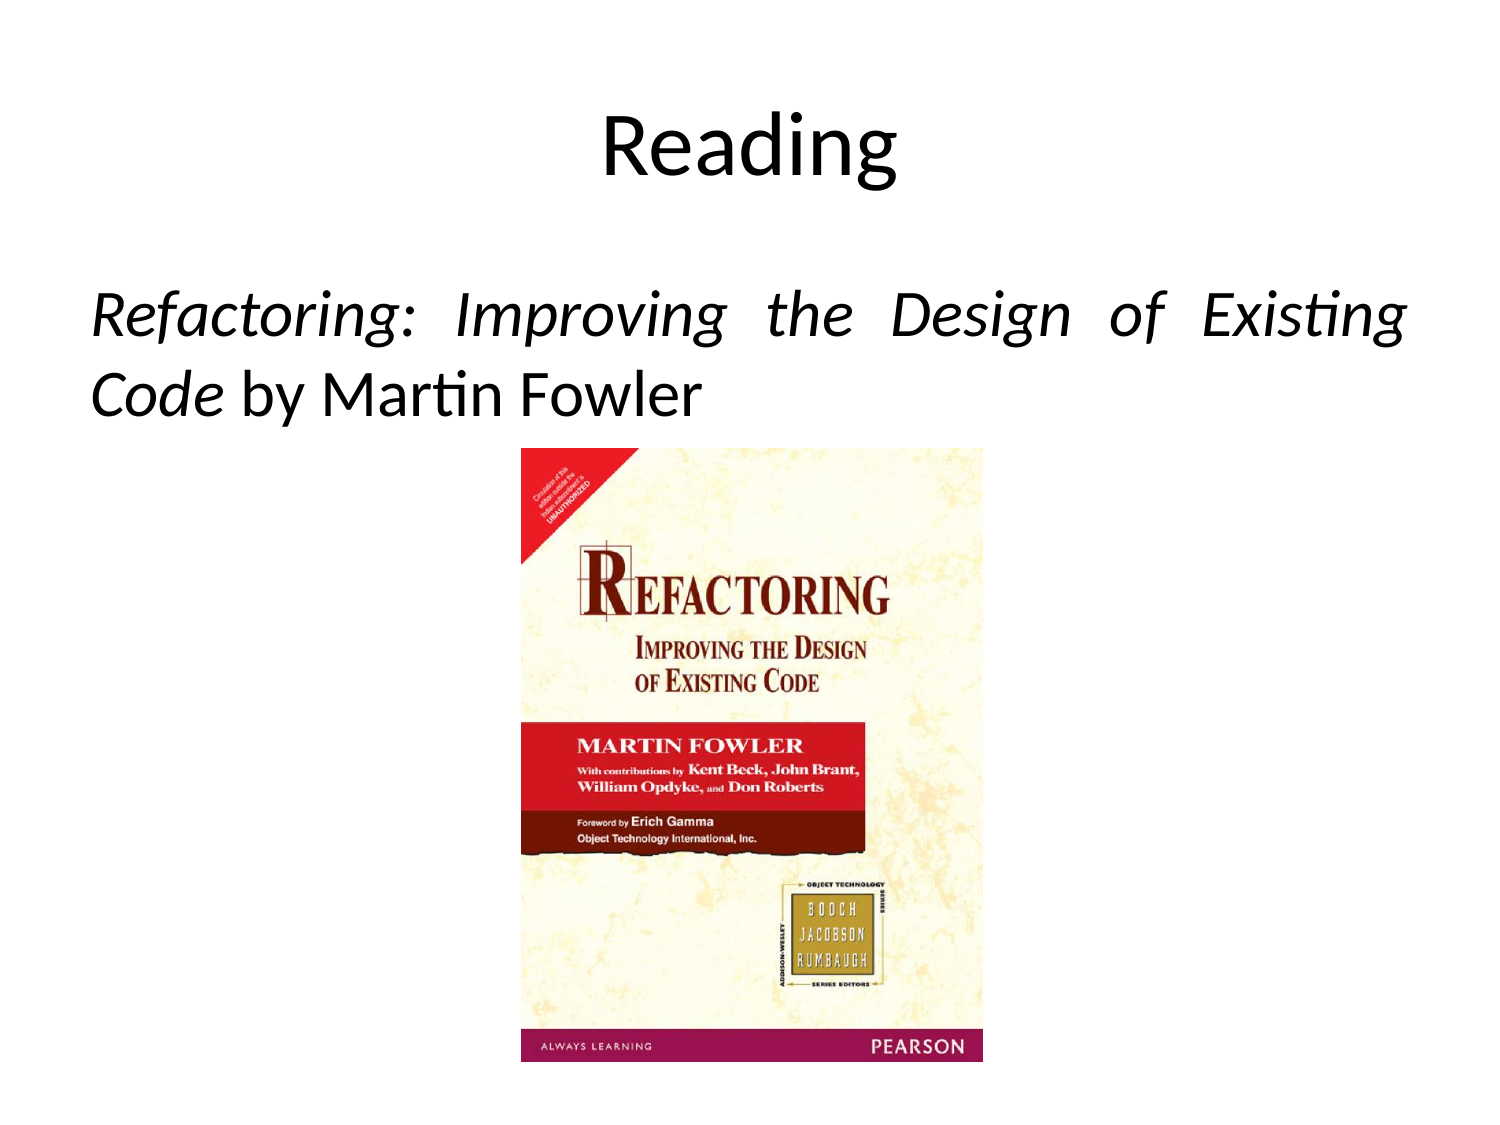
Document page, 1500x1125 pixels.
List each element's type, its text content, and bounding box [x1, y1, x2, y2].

picture [521, 448, 983, 1062]
title Reading [75, 45, 1425, 233]
list Refactoring: Improving the Design of Existing Code by Martin Fowler [75, 262, 1425, 1005]
